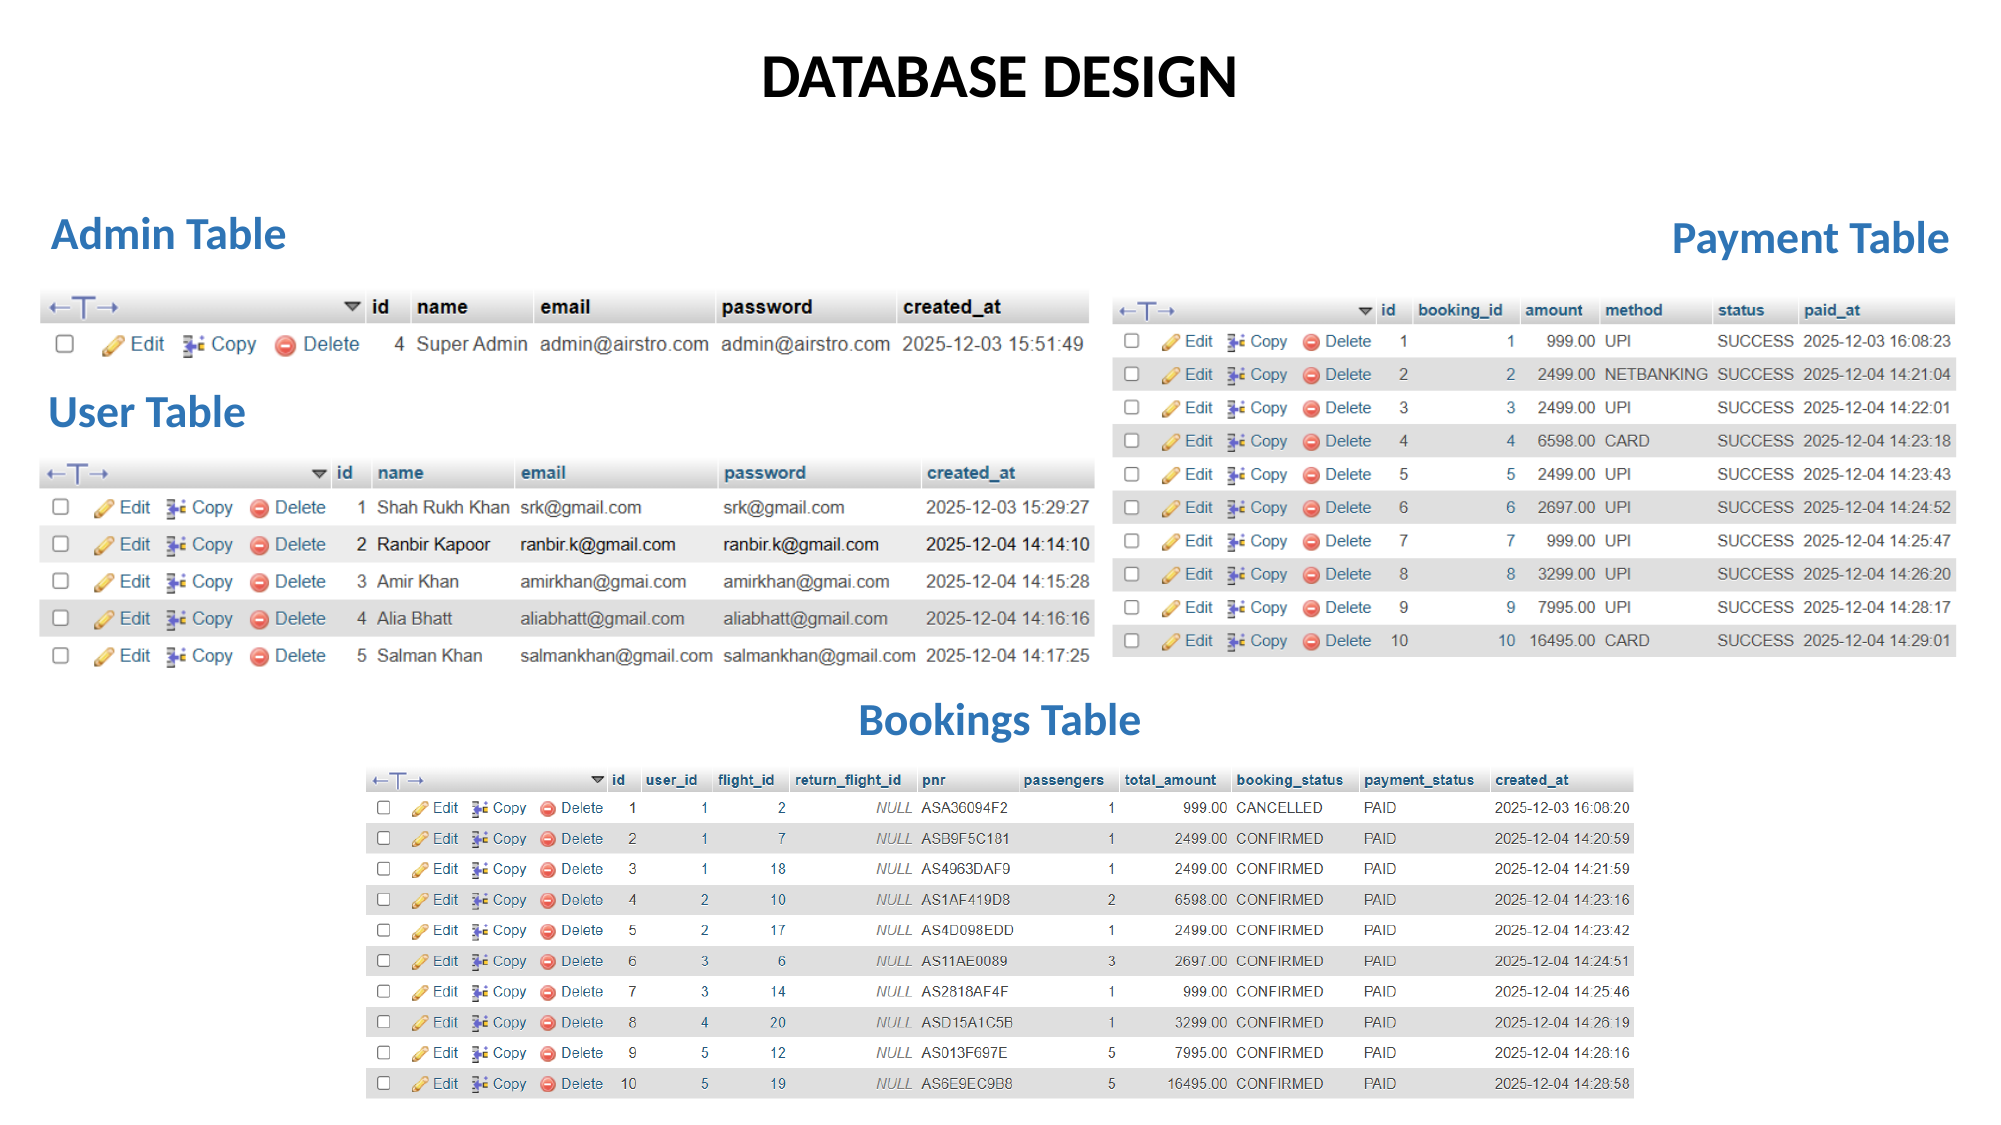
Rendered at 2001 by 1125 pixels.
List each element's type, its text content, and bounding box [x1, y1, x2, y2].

text_box User Table [32, 374, 262, 455]
picture [1104, 292, 1968, 657]
text_box Bookings Table [841, 681, 1159, 759]
text_box Payment Table [1655, 200, 1967, 292]
title DATABASE DESIGN [137, 0, 1863, 154]
picture [29, 455, 1103, 675]
text_box Admin Table [29, 195, 308, 311]
picture [32, 279, 1101, 370]
picture [359, 759, 1641, 1099]
